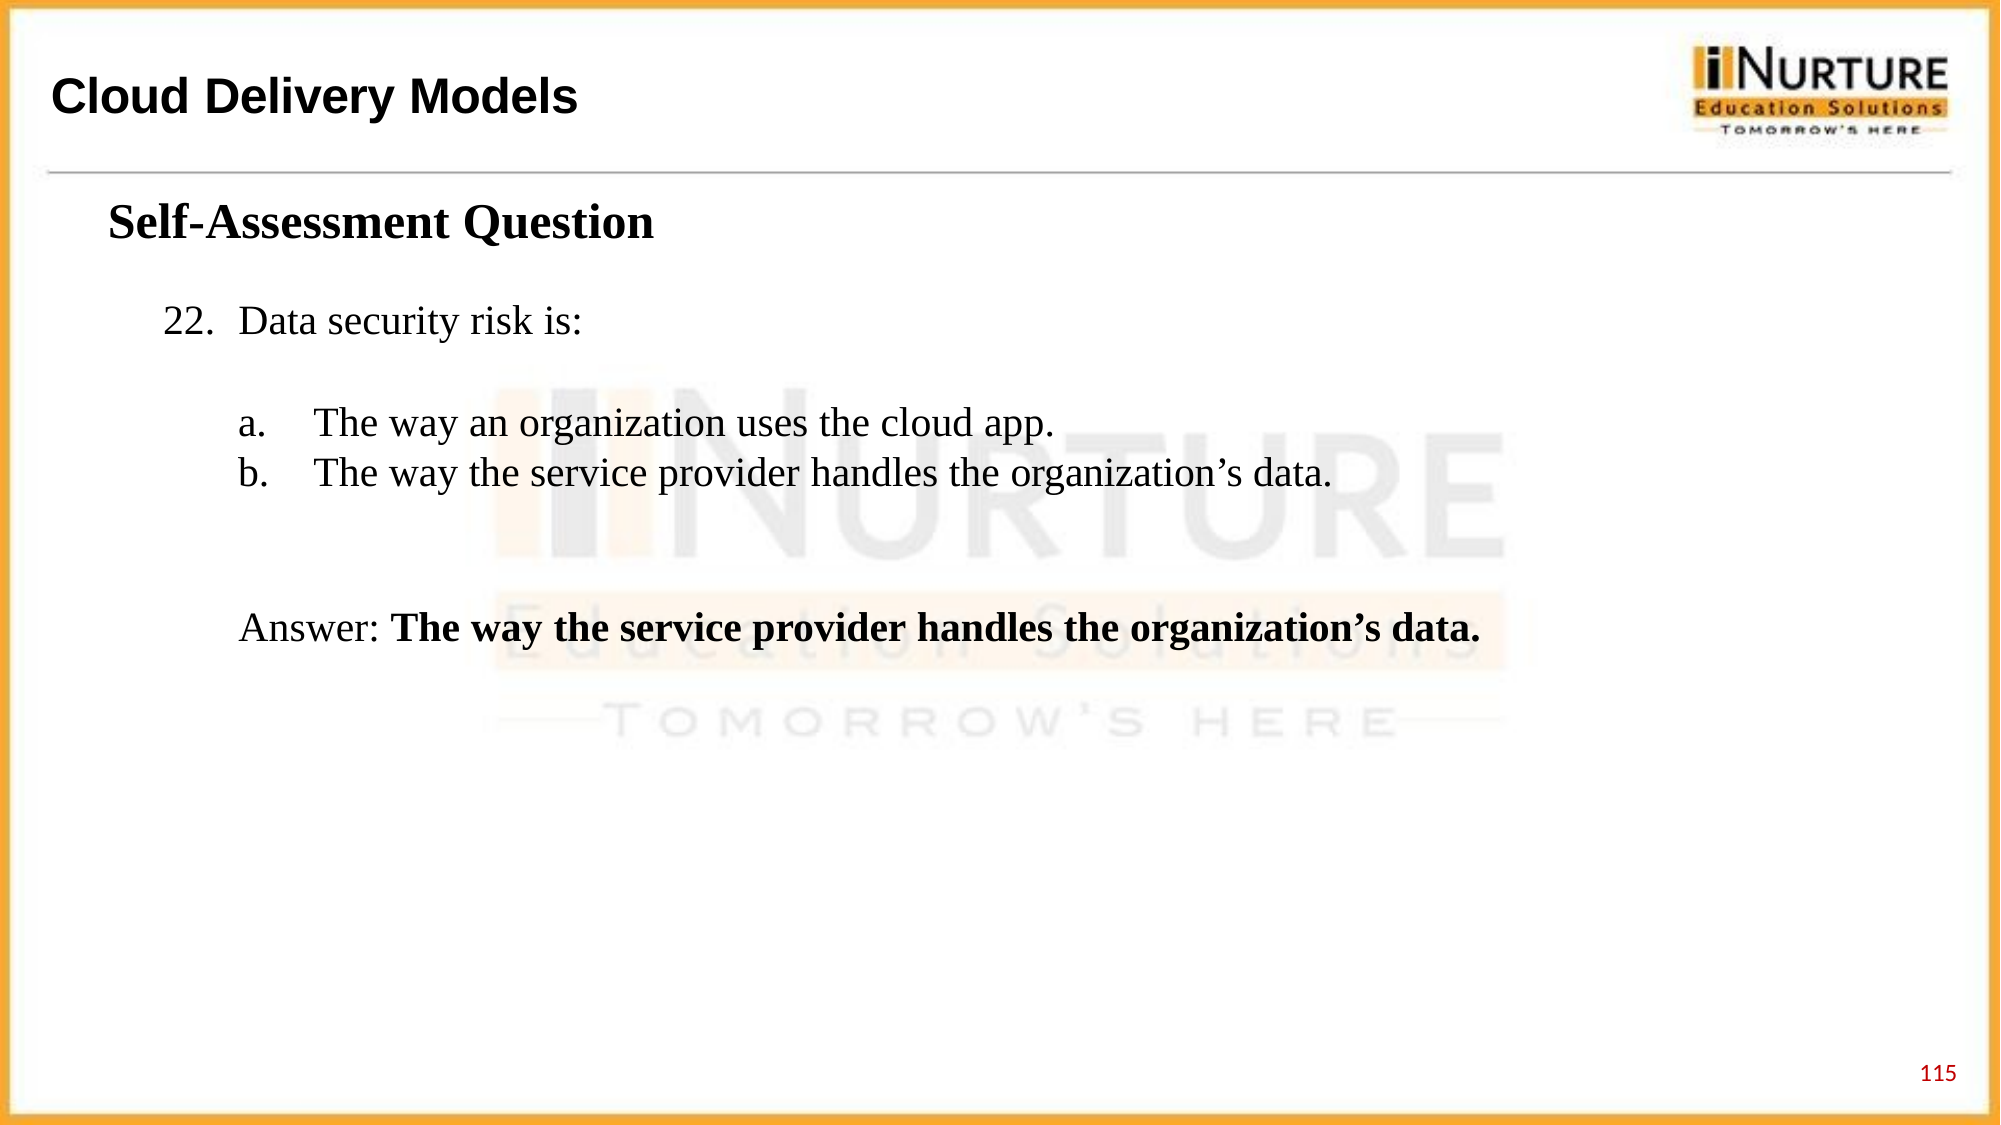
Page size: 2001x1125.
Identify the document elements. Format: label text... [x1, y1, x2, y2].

picture [0, 0, 2000, 1125]
text_box 119 [1913, 1060, 1964, 1087]
text_box Self-Assessment Question Data security risk is: The way an organization uses the cloud app. The way the service provider handles the organization’s data. Answer: The way the service provider handles the organization’s data. [105, 186, 1482, 650]
title Cloud Delivery Models [48, 61, 581, 251]
